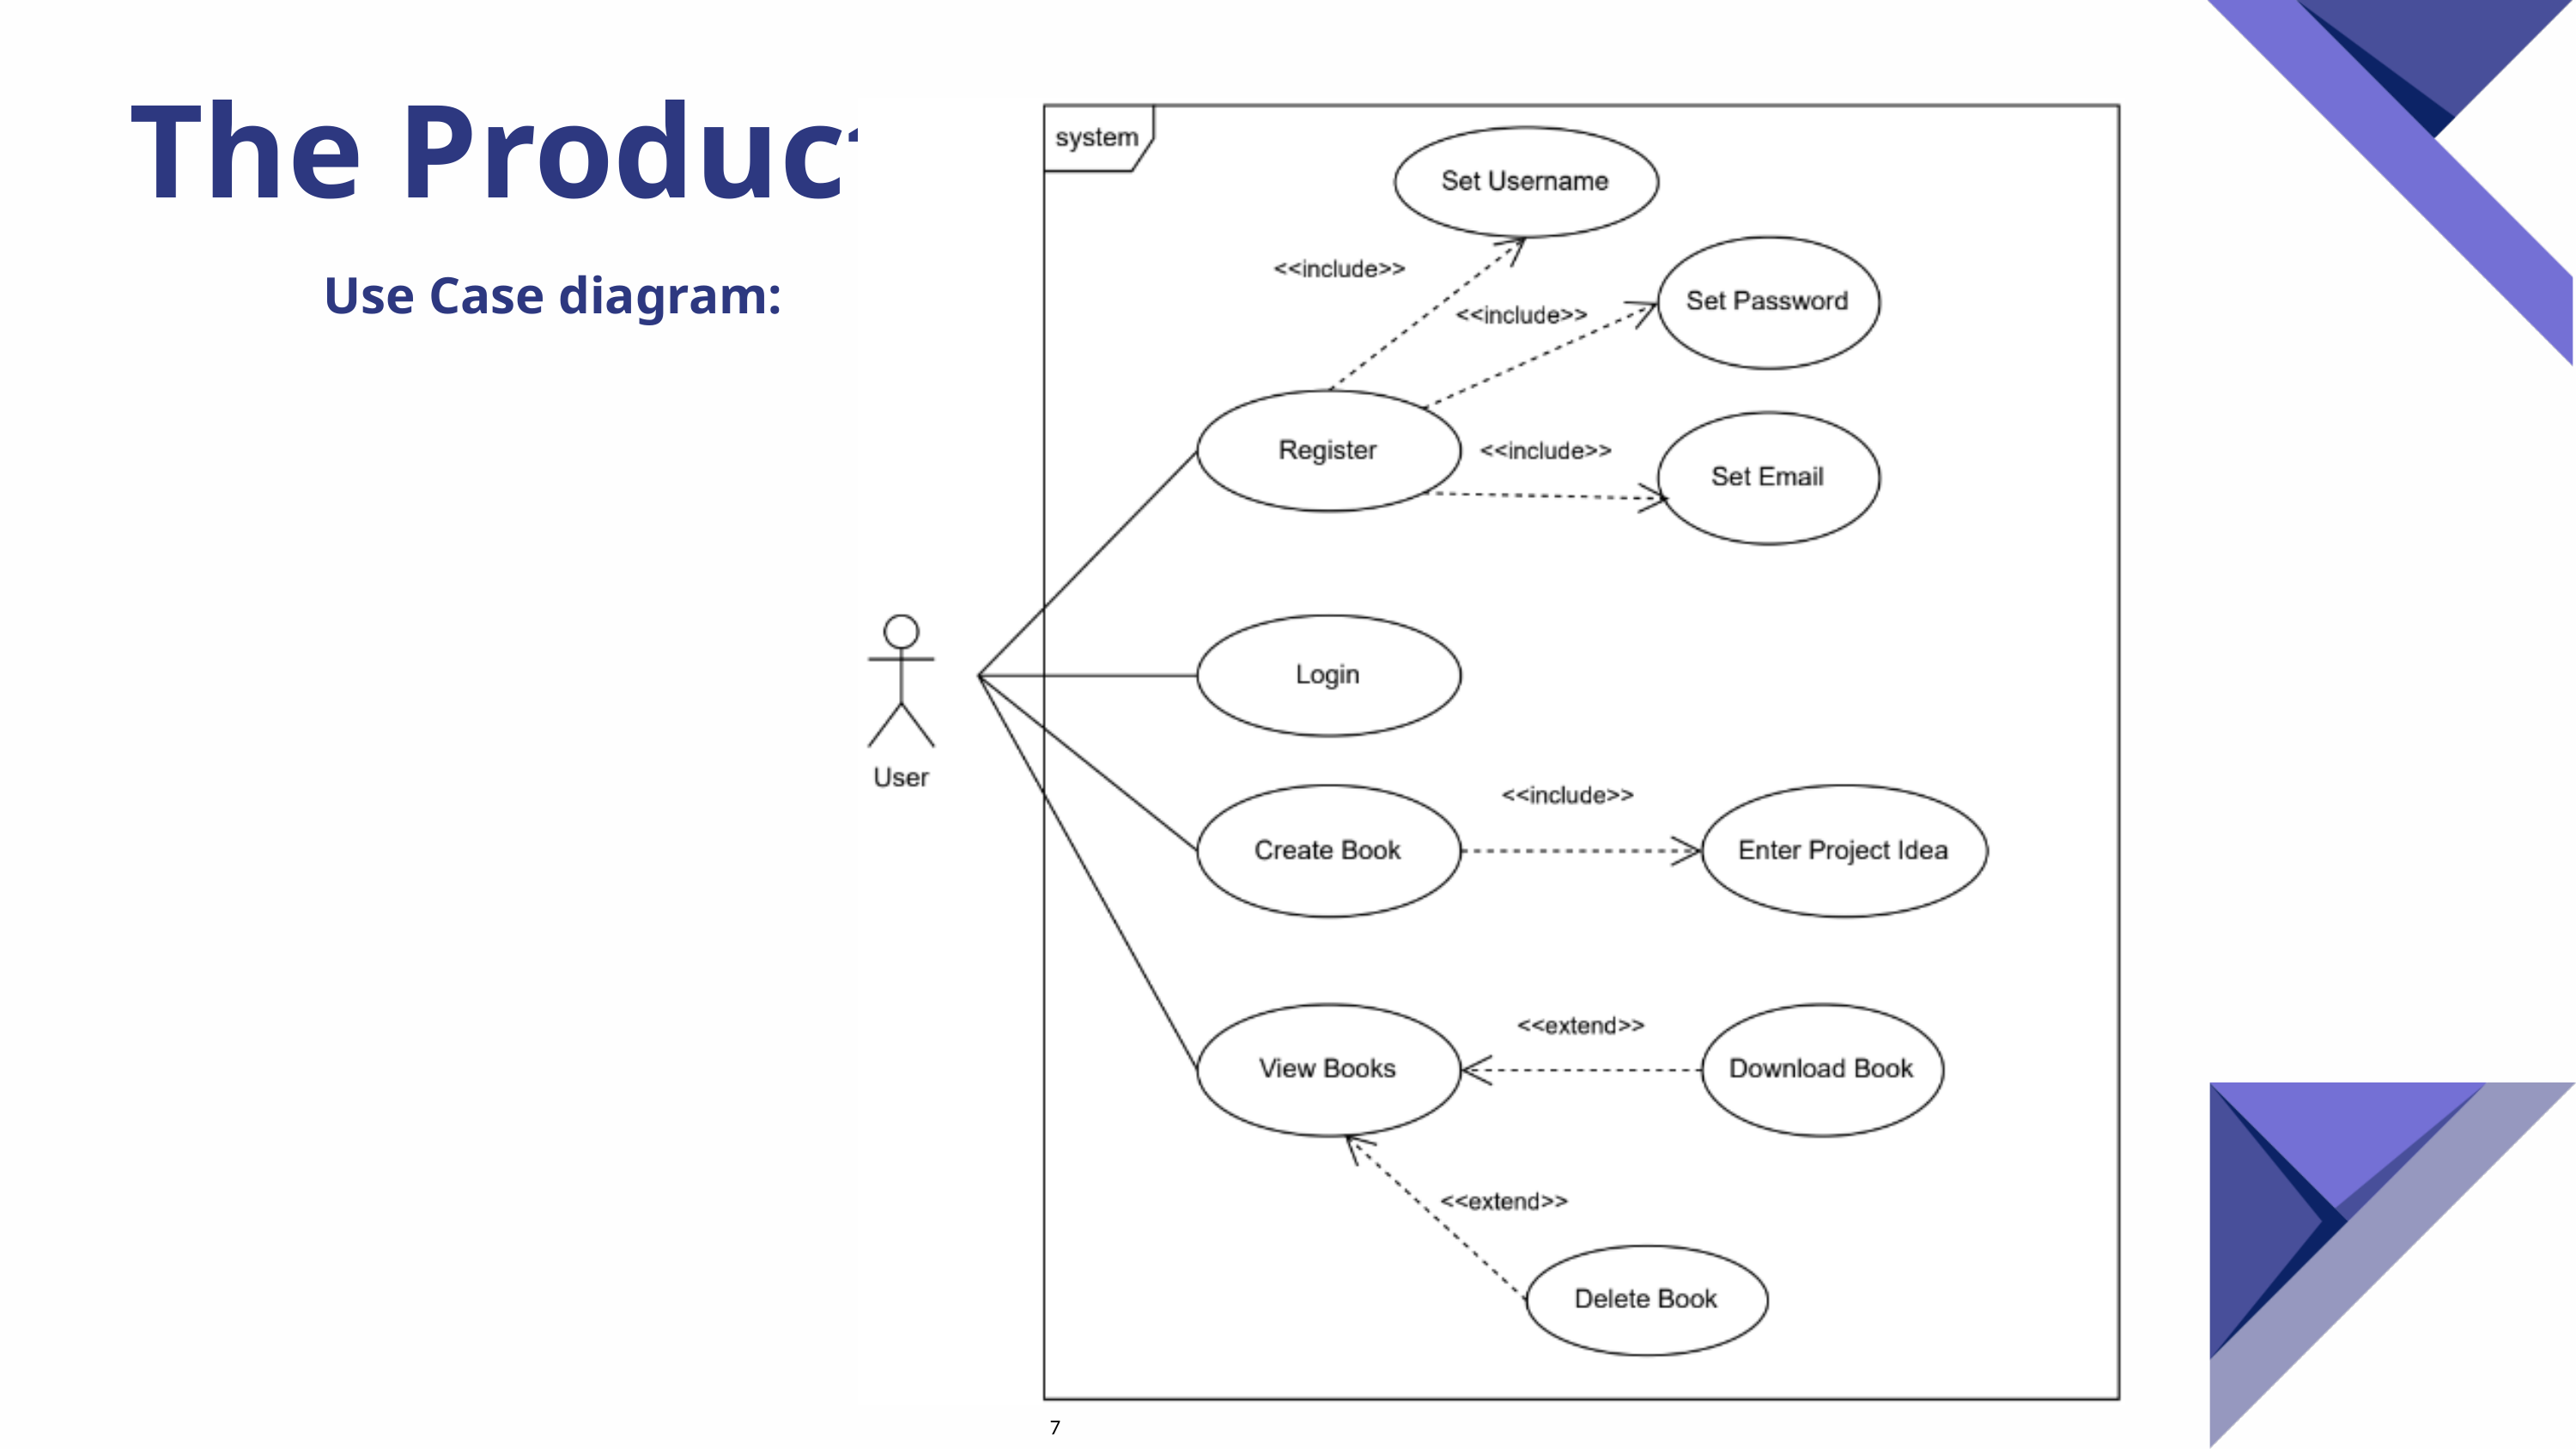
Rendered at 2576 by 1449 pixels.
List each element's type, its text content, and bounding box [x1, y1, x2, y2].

picture [858, 98, 2126, 1405]
slide_number 7 [1030, 1412, 1074, 1449]
text_box Use Case diagram: [323, 263, 853, 324]
text_box [2209, 1082, 2576, 1449]
text_box The Product [128, 43, 933, 224]
text_box [2207, 0, 2573, 367]
